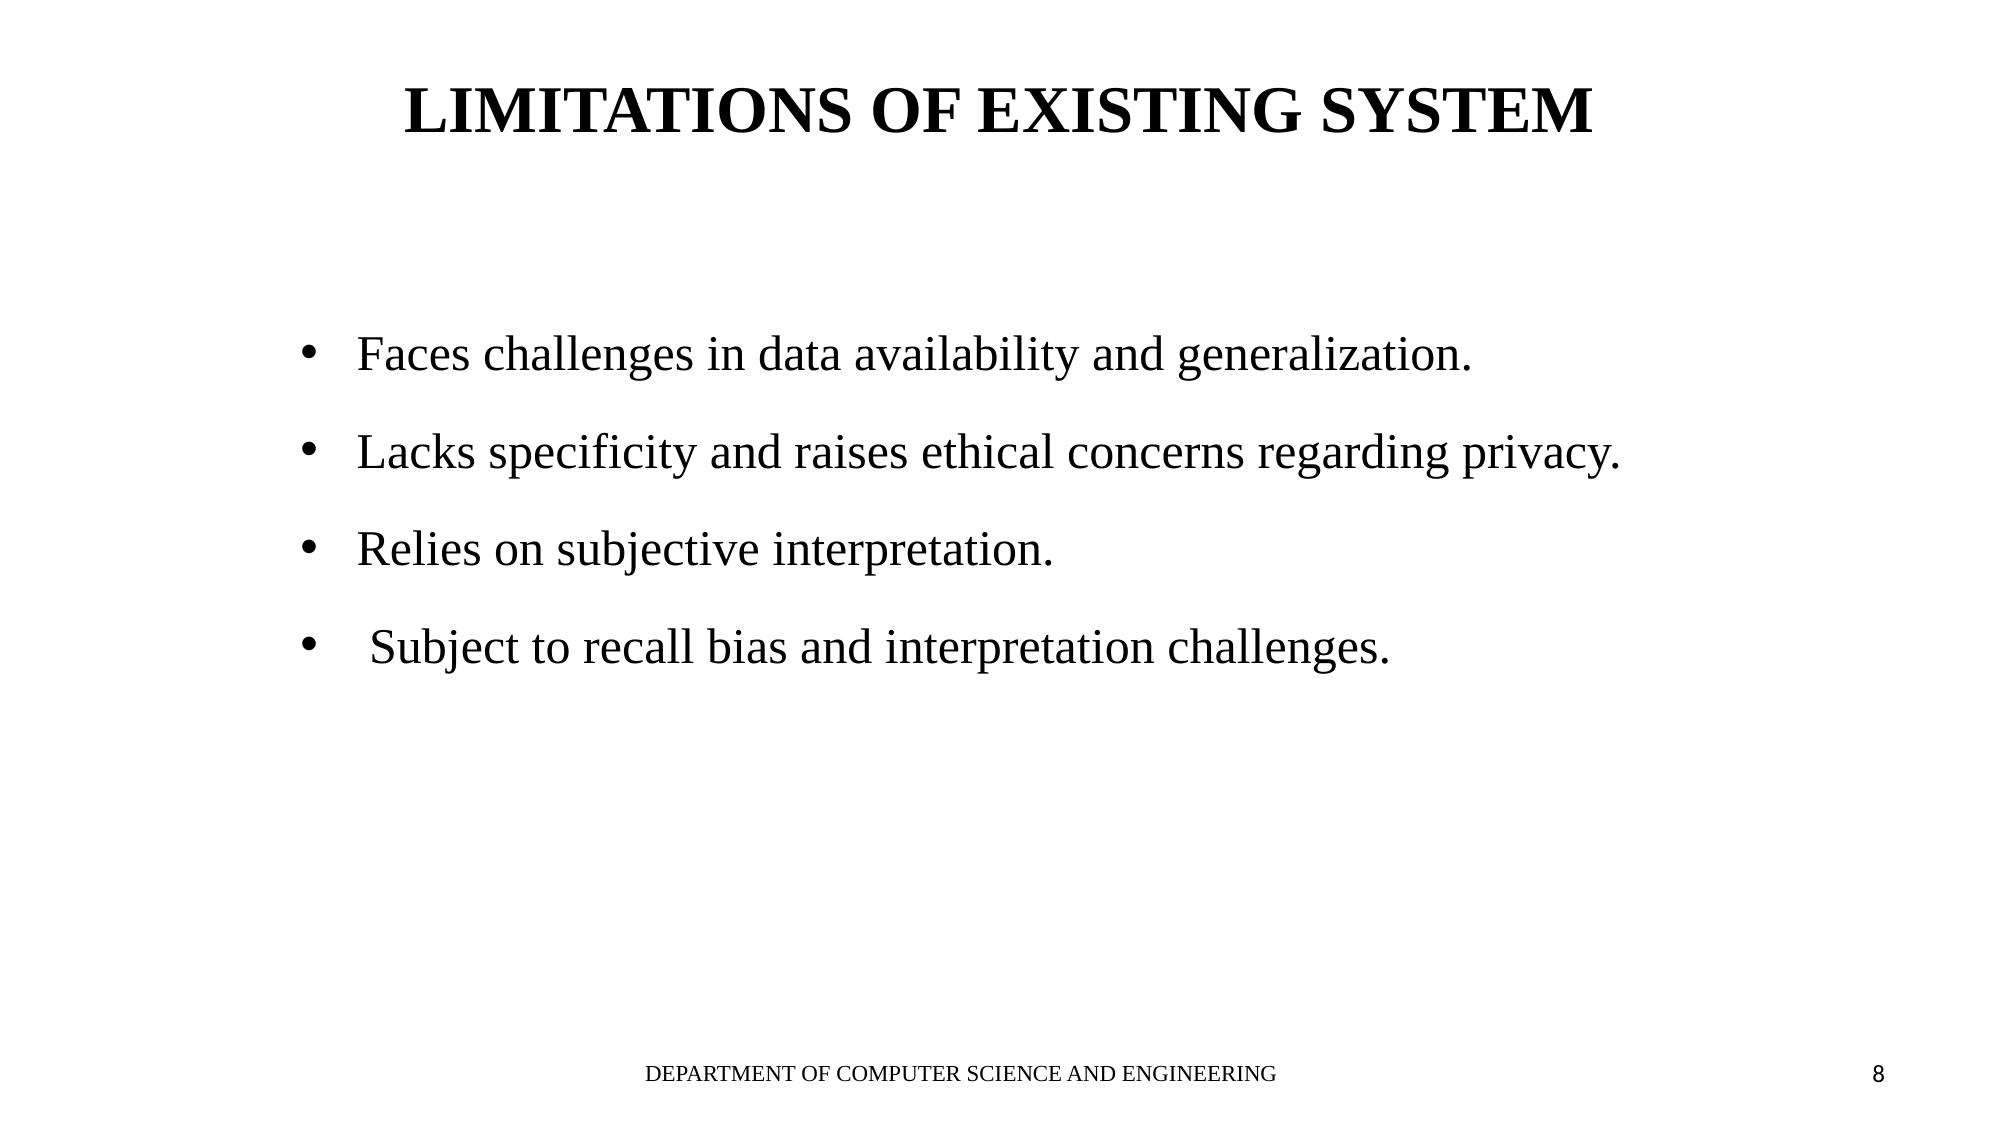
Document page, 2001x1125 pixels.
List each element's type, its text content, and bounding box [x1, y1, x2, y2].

list Faces challenges in data availability and generalization. Lacks specificity and raises ethical concerns regarding privacy. Relies on subjective interpretation. Subject to recall bias and interpretation challenges. [266, 283, 1948, 978]
title LIMITATIONS OF EXISTING SYSTEM [99, 45, 1900, 167]
footer DEPARTMENT OF COMPUTER SCIENCE AND ENGINEERING [556, 1042, 1367, 1103]
slide_number 8 [1433, 1042, 1900, 1103]
